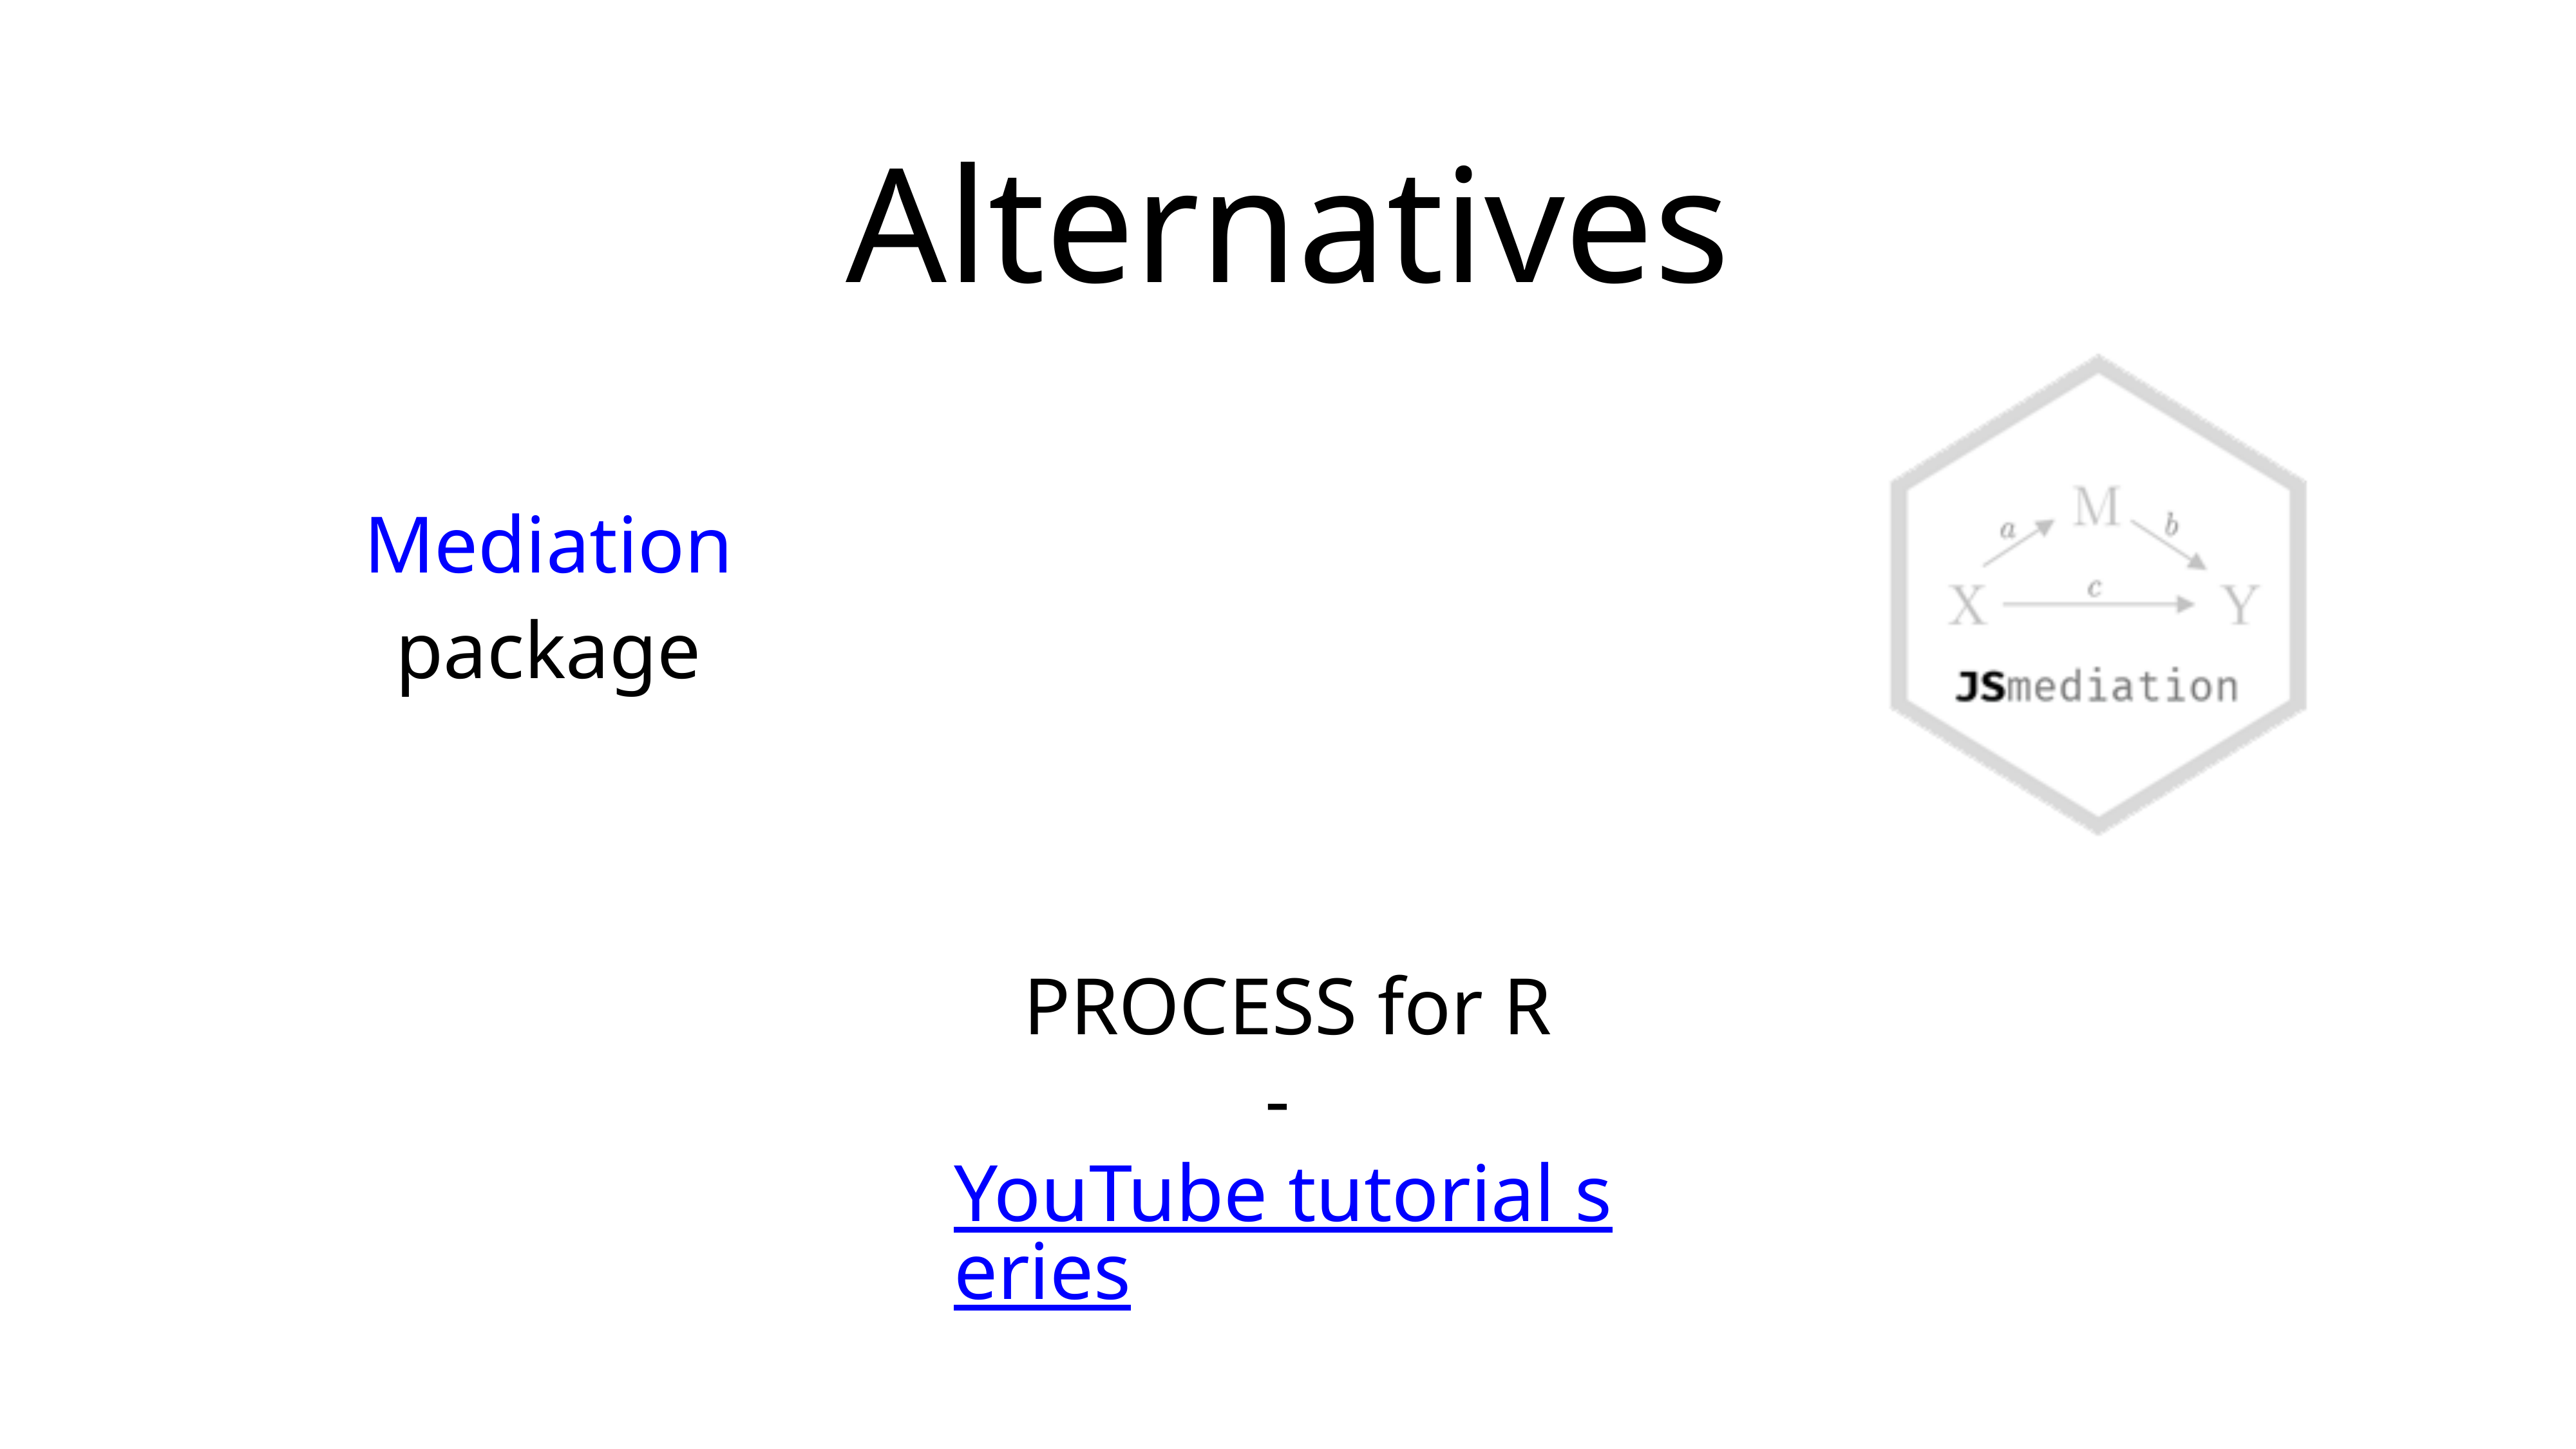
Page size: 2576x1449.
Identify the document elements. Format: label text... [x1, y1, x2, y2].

text_box PROCESS for R - YouTube tutorial series [946, 949, 1630, 1257]
title Alternatives [510, 37, 2066, 401]
picture [1872, 334, 2325, 855]
text_box Mediation package [207, 487, 891, 702]
